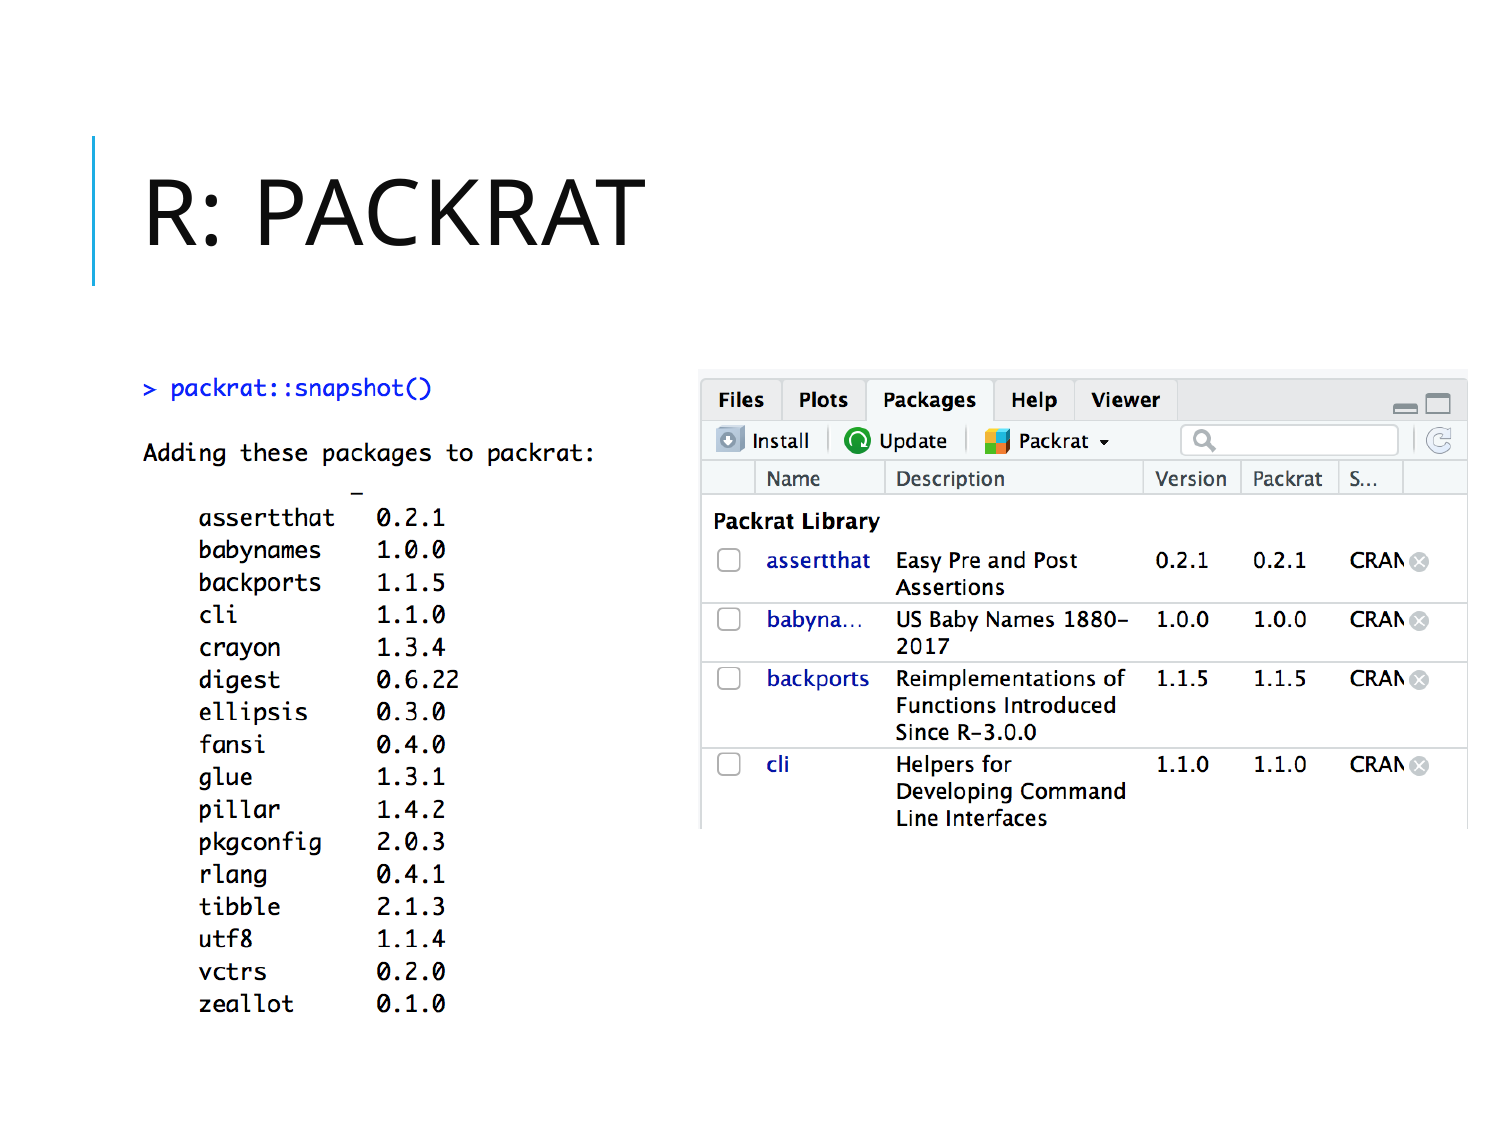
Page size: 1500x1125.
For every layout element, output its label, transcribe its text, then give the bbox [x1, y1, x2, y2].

title R: packrat [126, 96, 1322, 342]
picture [698, 368, 1469, 830]
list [142, 368, 605, 1030]
